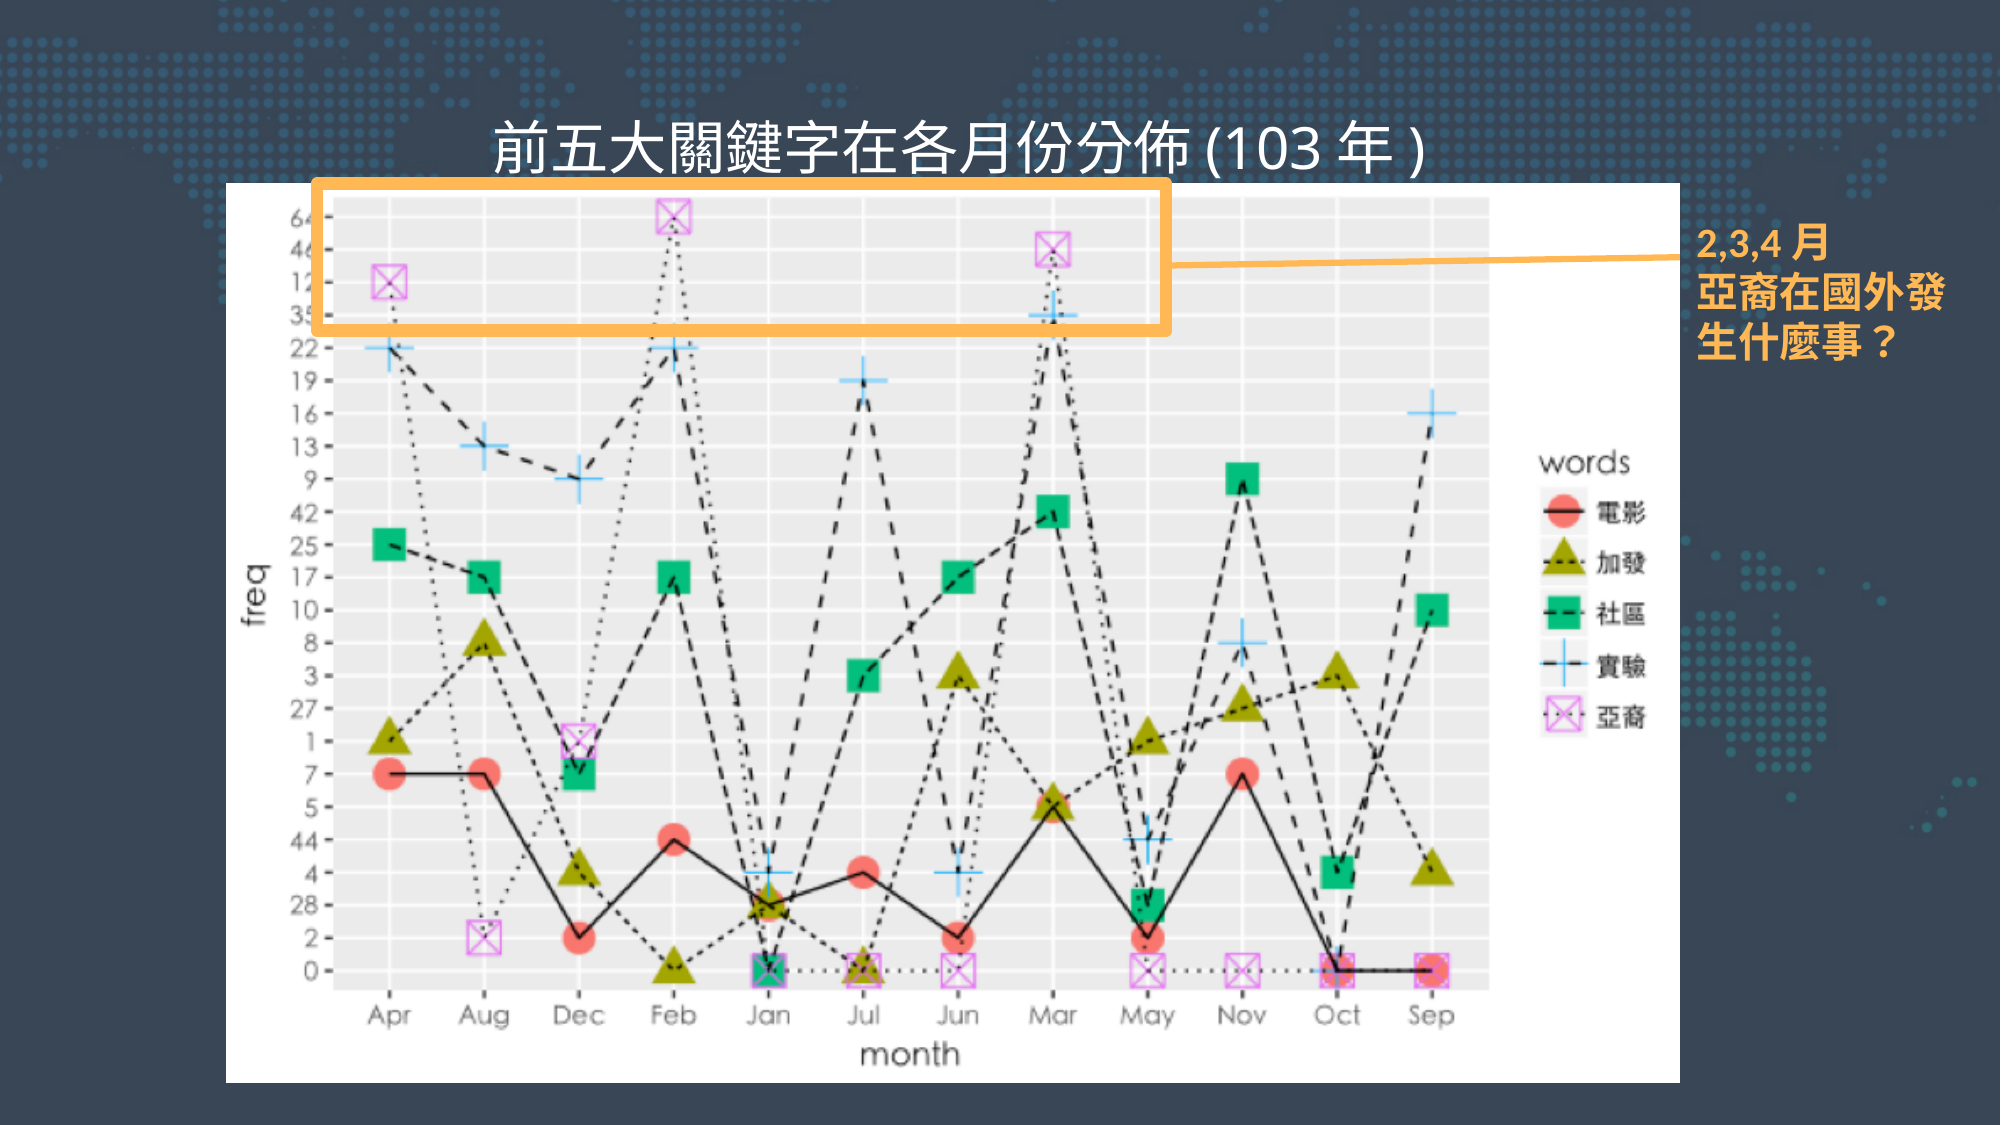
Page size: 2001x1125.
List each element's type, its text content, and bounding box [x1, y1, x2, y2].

picture [0, 0, 2000, 1125]
text_box 2,3,4月 亞裔在國外發生什麼事？ [1681, 208, 1989, 453]
text_box 前五大關鍵字在各月份分佈(103年) [492, 111, 1783, 182]
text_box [1167, 257, 1680, 266]
